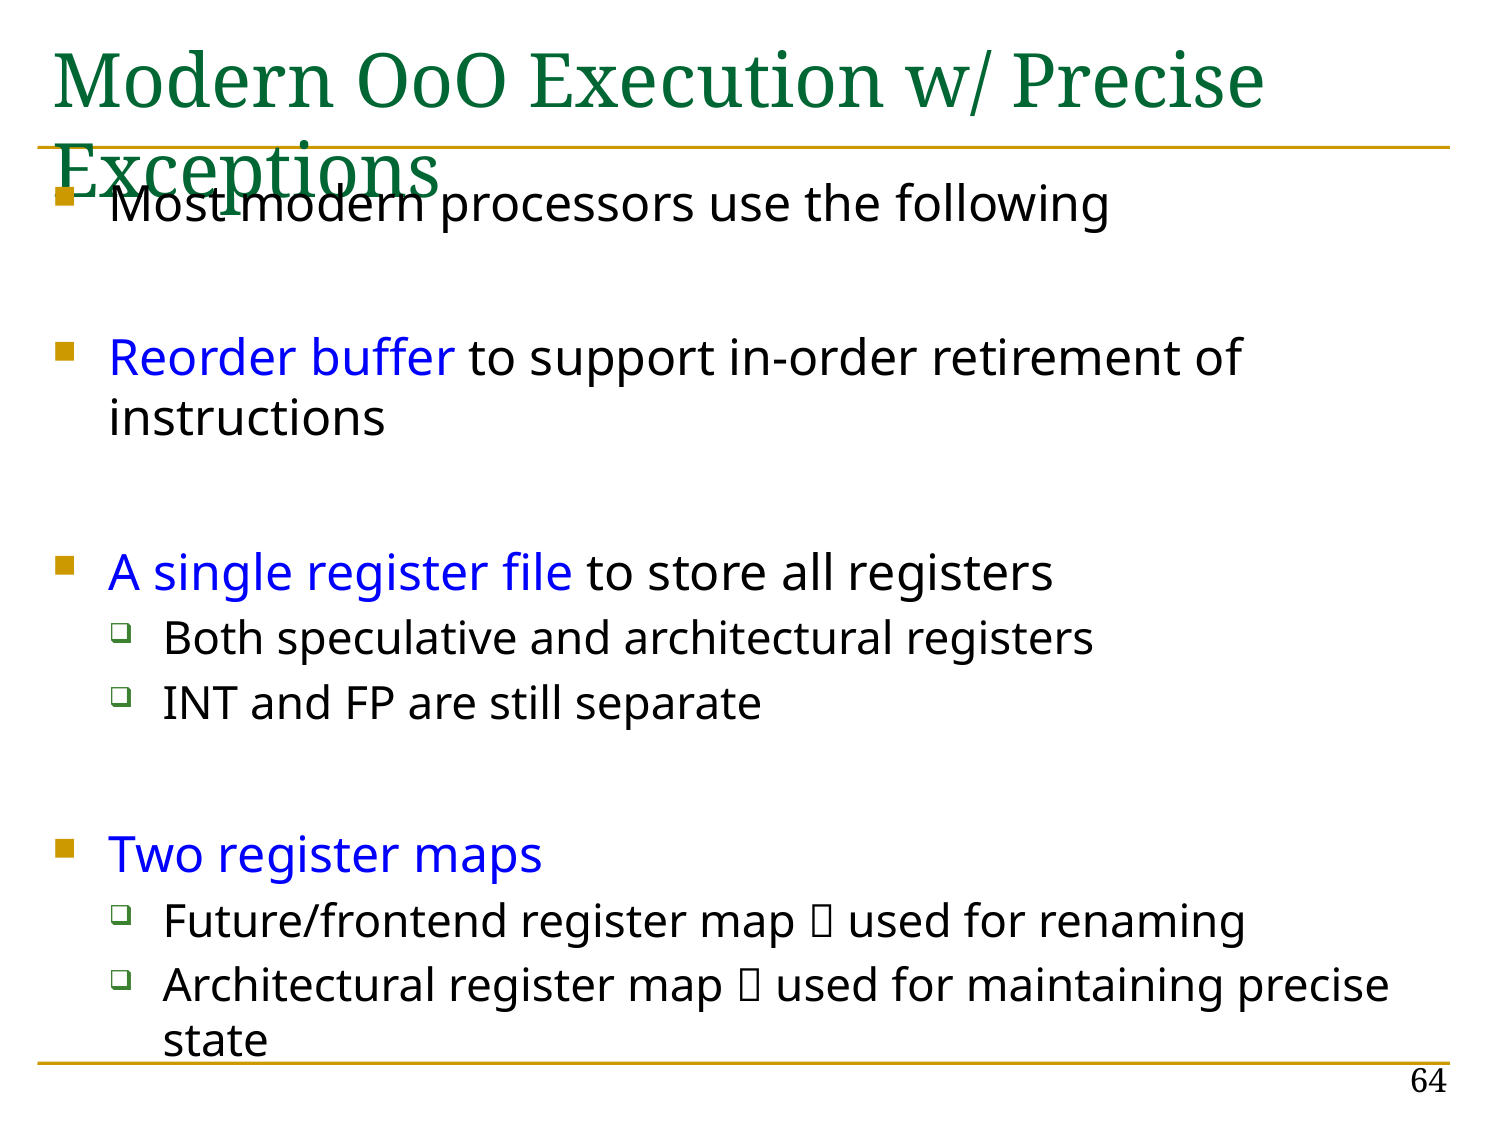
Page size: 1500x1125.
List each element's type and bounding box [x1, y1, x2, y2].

slide_number [1111, 1036, 1462, 1112]
list [37, 163, 1500, 1016]
title [37, 24, 1500, 163]
